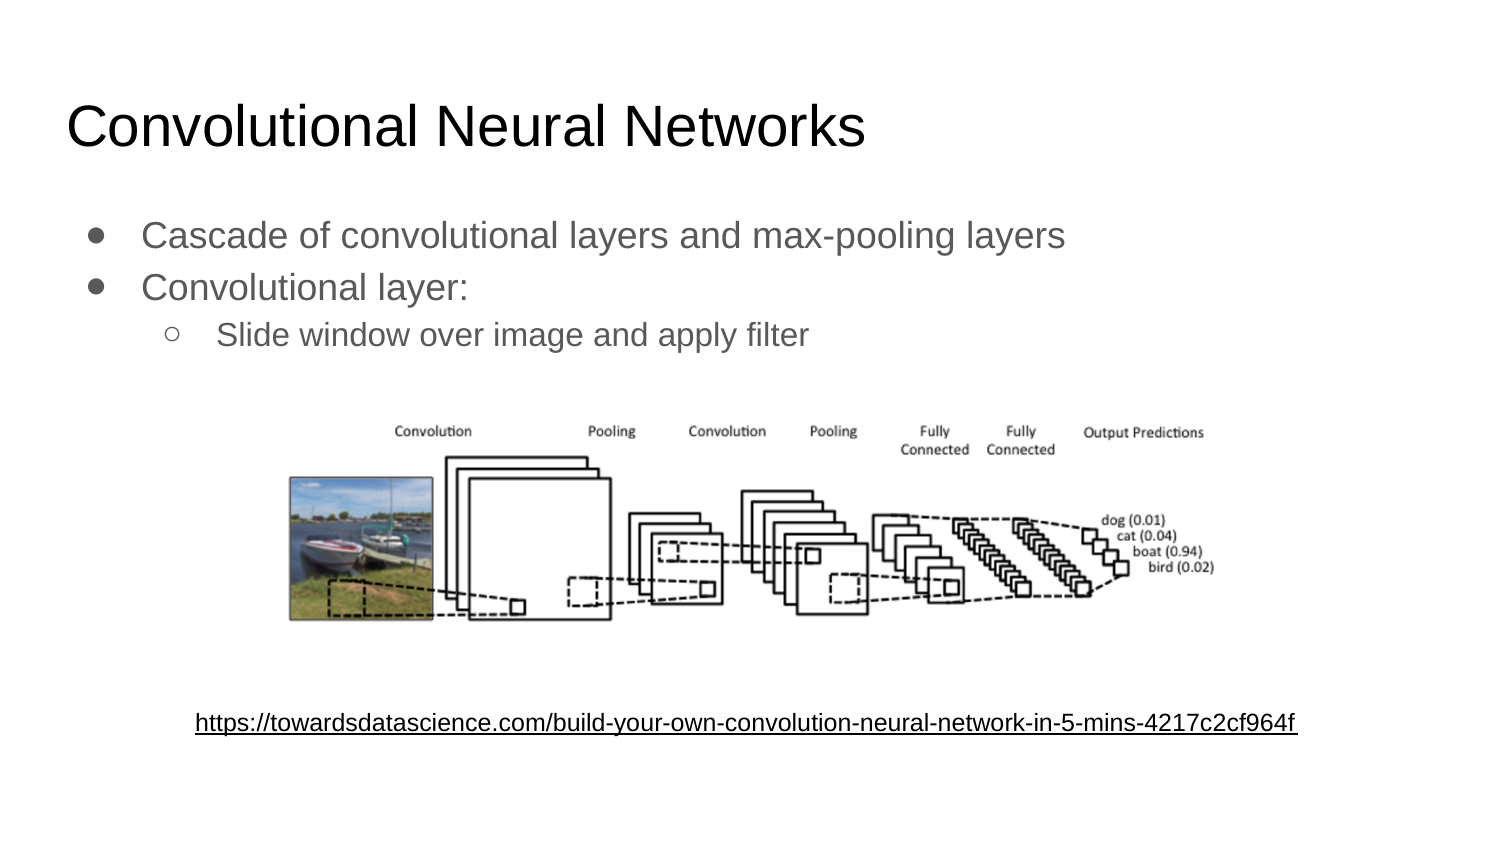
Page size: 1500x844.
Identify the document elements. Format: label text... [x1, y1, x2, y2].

text_box https://towardsdatascience.com/build-your-own-convolution-neural-network-in-5-mins-4217c2cf964f [86, 694, 1414, 750]
list Cascade of convolutional layers and max-pooling layers Convolutional layer: Slide window over image and apply filter [51, 189, 1449, 750]
title Convolutional Neural Networks [51, 72, 1449, 167]
picture [241, 390, 1259, 668]
